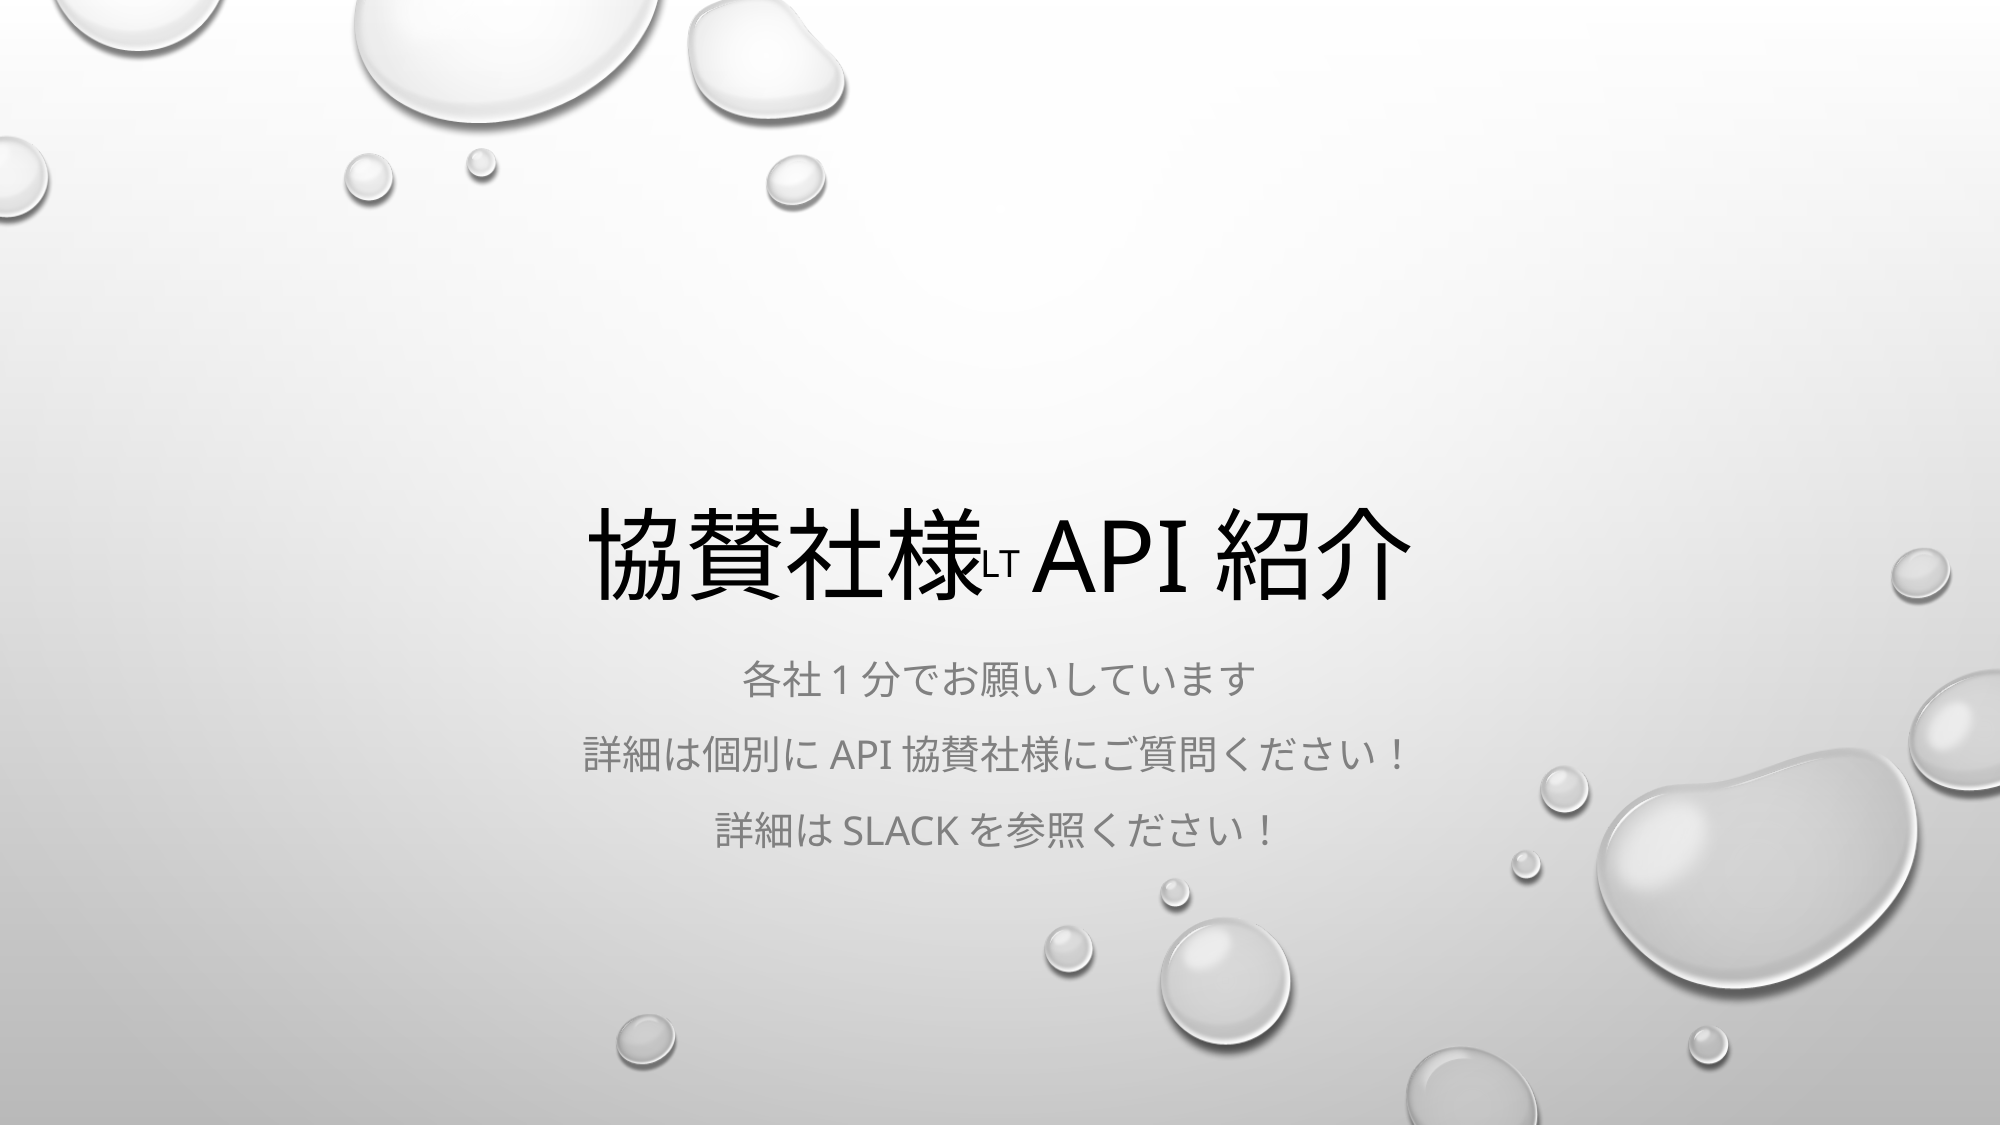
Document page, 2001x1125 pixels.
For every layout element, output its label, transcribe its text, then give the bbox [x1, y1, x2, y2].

subtitle 各社1分でお願いしています 詳細は個別にAPI協賛社様にご質問ください！ 詳細はslackを参照ください！ [287, 637, 1713, 863]
picture [0, 0, 2000, 1125]
text_box LT [965, 532, 1035, 592]
title 協賛社様 API紹介 [287, 209, 1713, 622]
